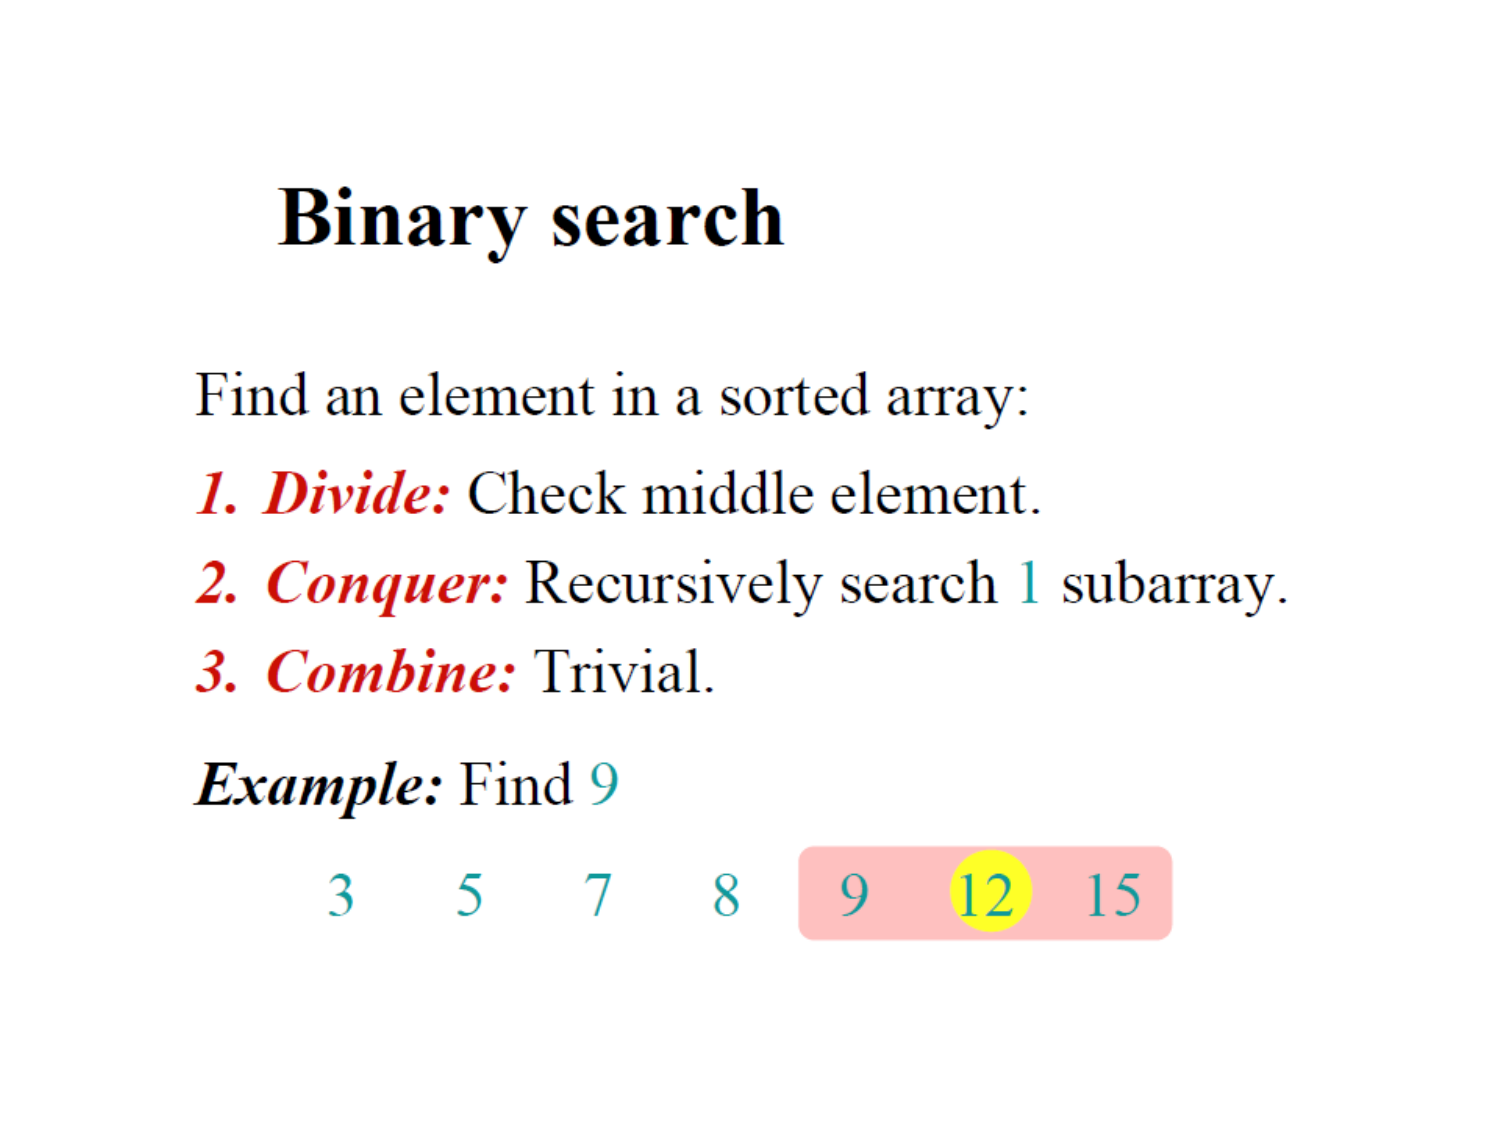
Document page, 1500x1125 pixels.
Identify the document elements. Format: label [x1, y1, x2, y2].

picture [163, 154, 1337, 971]
